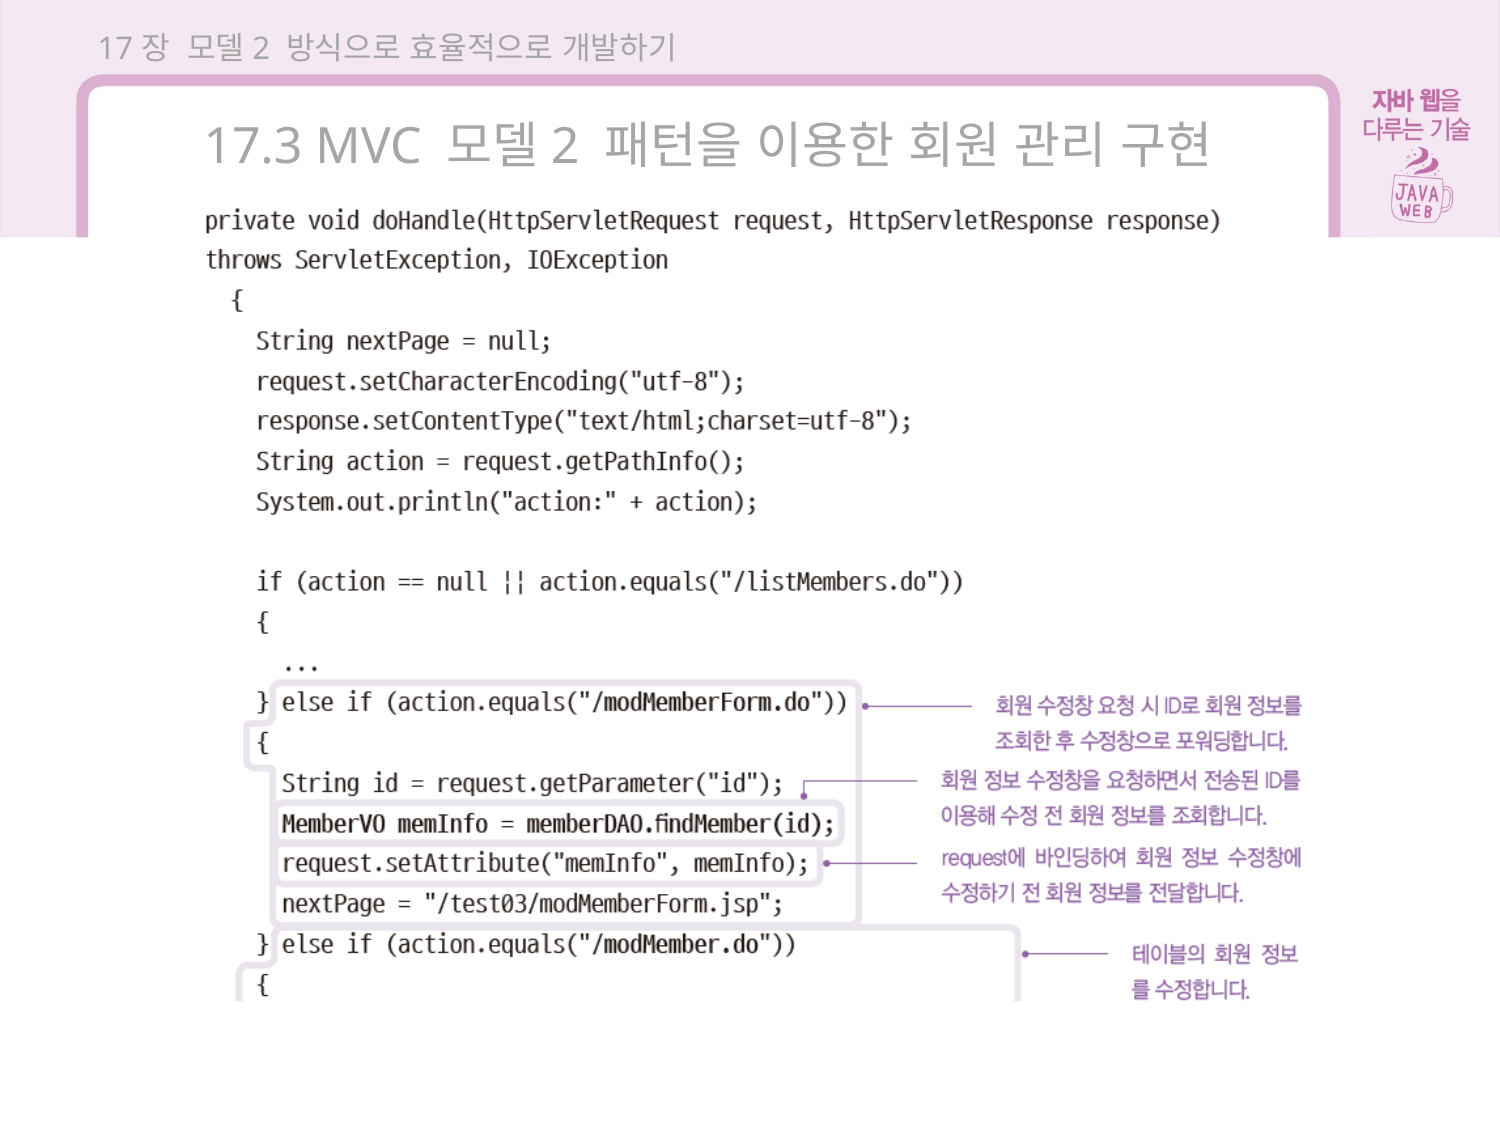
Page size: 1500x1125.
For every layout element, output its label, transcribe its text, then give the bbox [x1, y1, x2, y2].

text_box 17장 모델2 방식으로 효율적으로 개발하기 [82, 0, 1133, 74]
picture [0, 0, 1500, 1125]
text_box 17.3 MVC 모델2 패턴을 이용한 회원 관리 구현 [95, 106, 1321, 181]
